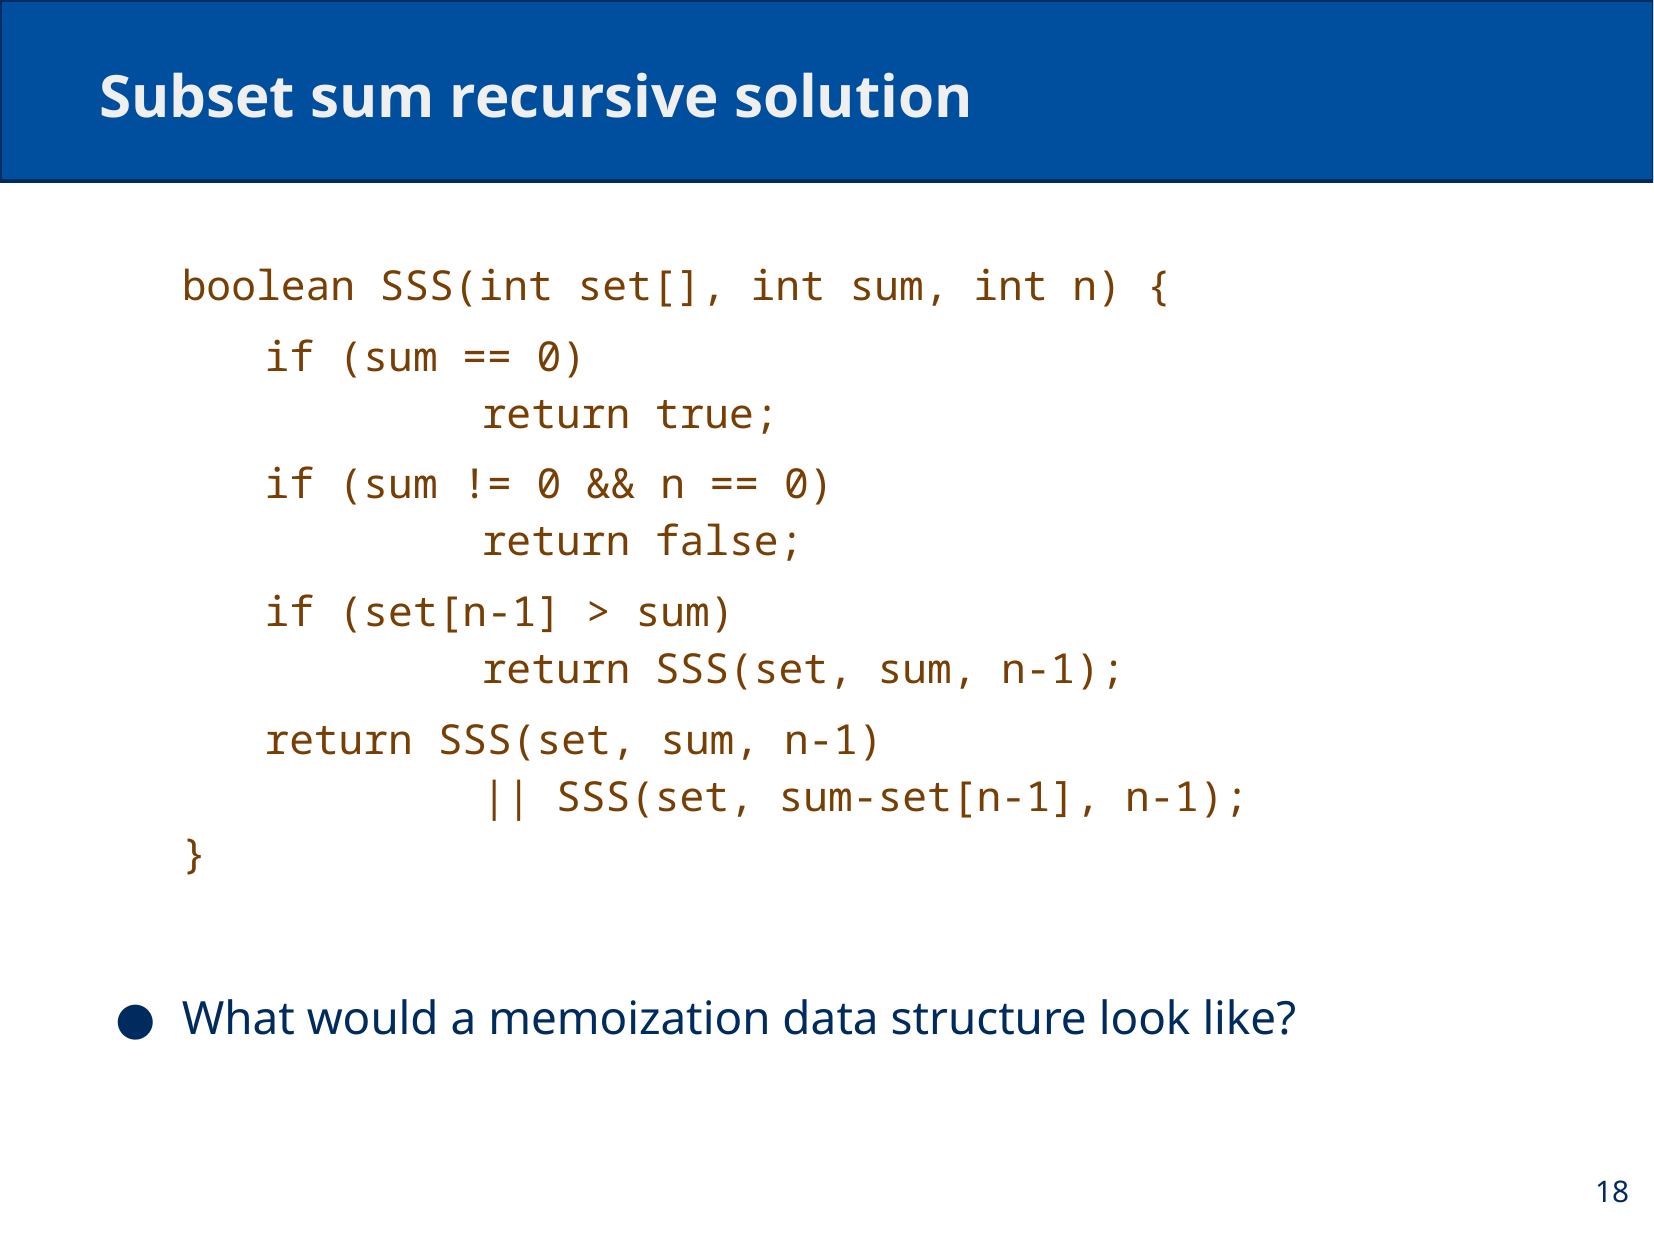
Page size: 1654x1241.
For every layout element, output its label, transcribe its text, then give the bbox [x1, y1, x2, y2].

title Subset sum recursive solution [82, 36, 1571, 146]
slide_number 18 [1546, 1145, 1647, 1241]
list boolean SSS(int set[], int sum, int n) { if (sum == 0) return true; if (sum != 0 && n == 0) return false; if (set[n-1] > sum) return SSS(set, sum, n-1); return SSS(set, sum, n-1) || SSS(set, sum-set[n-1], n-1); } What would a memoization data structure look like? [82, 234, 1571, 1188]
